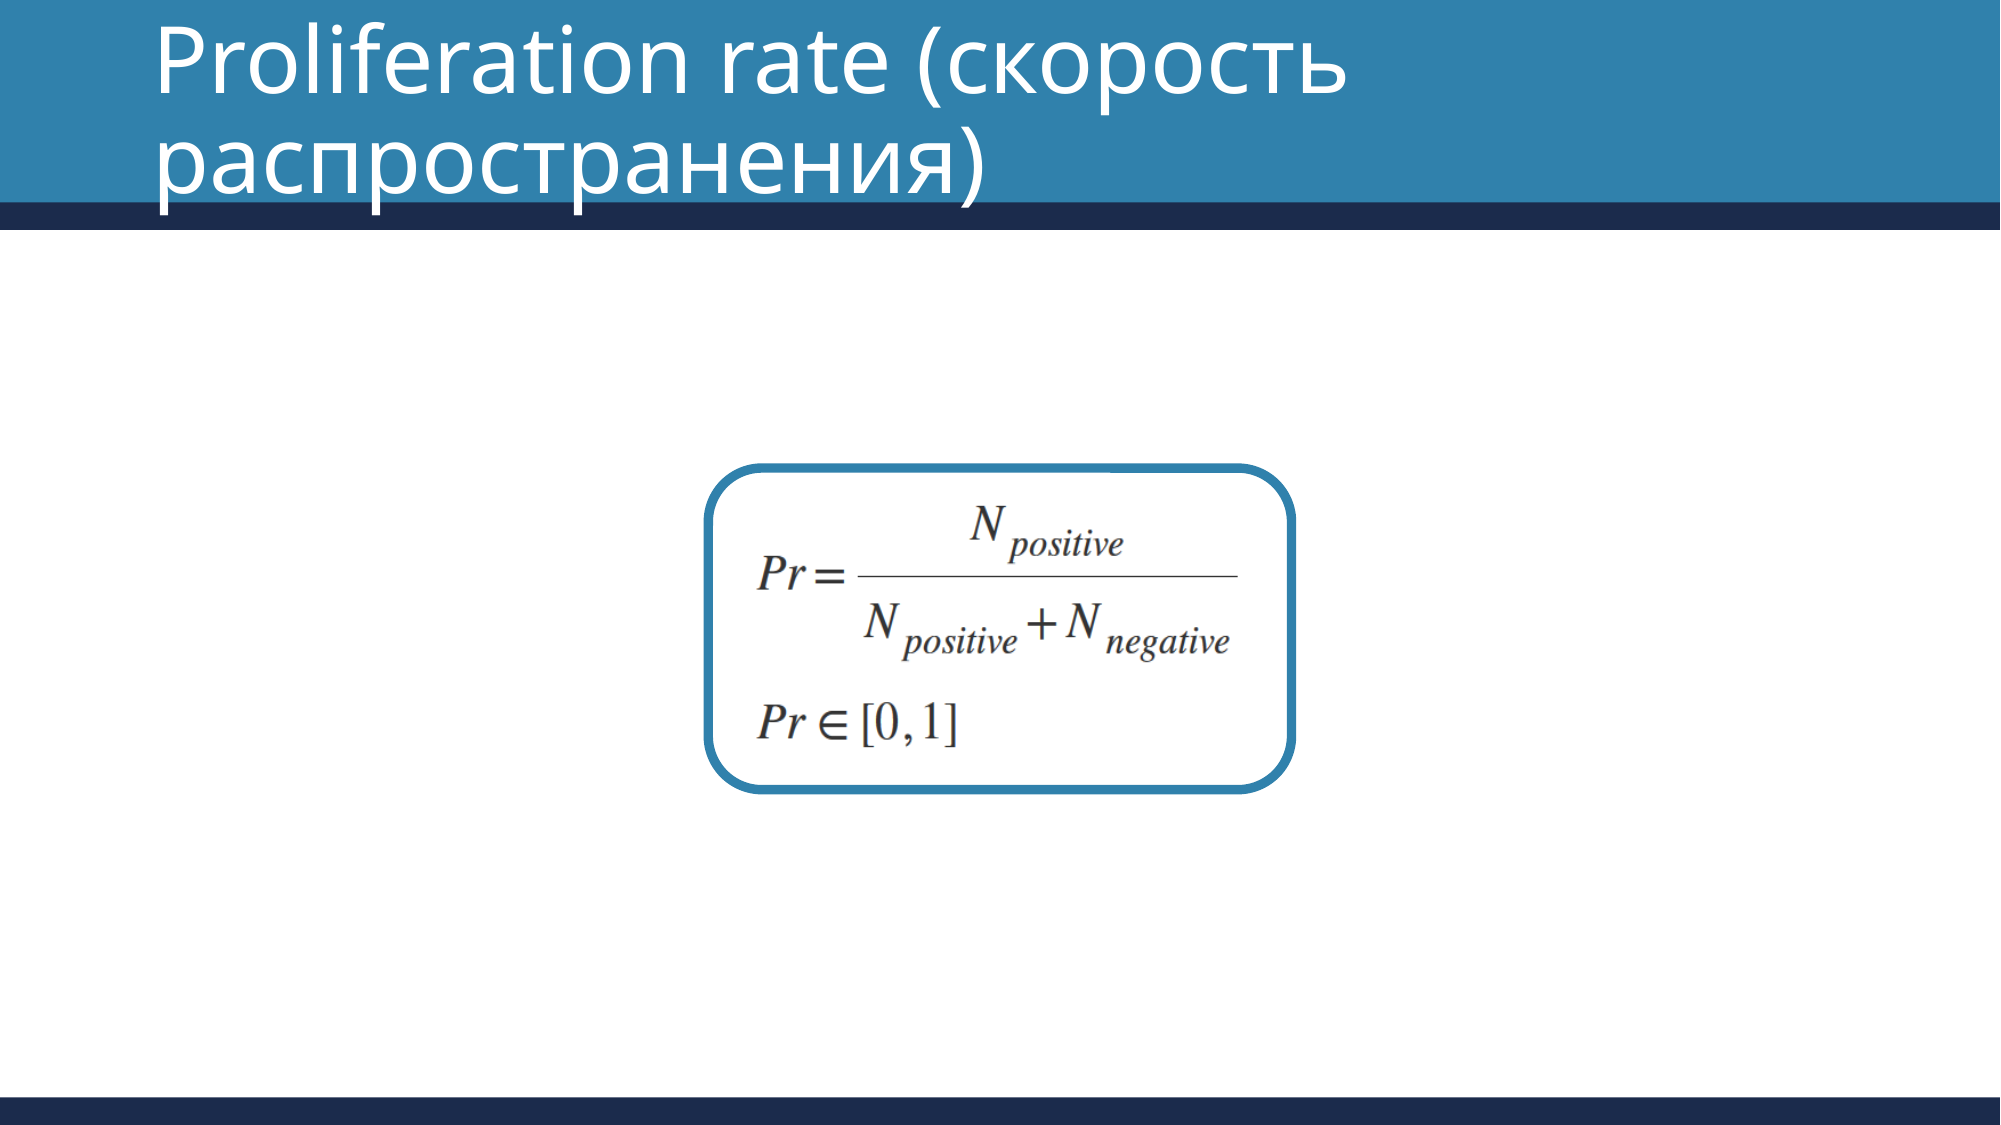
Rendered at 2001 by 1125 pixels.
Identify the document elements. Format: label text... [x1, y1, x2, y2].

title Proliferation rate (скорость распространения) [137, 4, 1863, 222]
picture [679, 251, 2000, 1088]
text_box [708, 468, 1292, 790]
